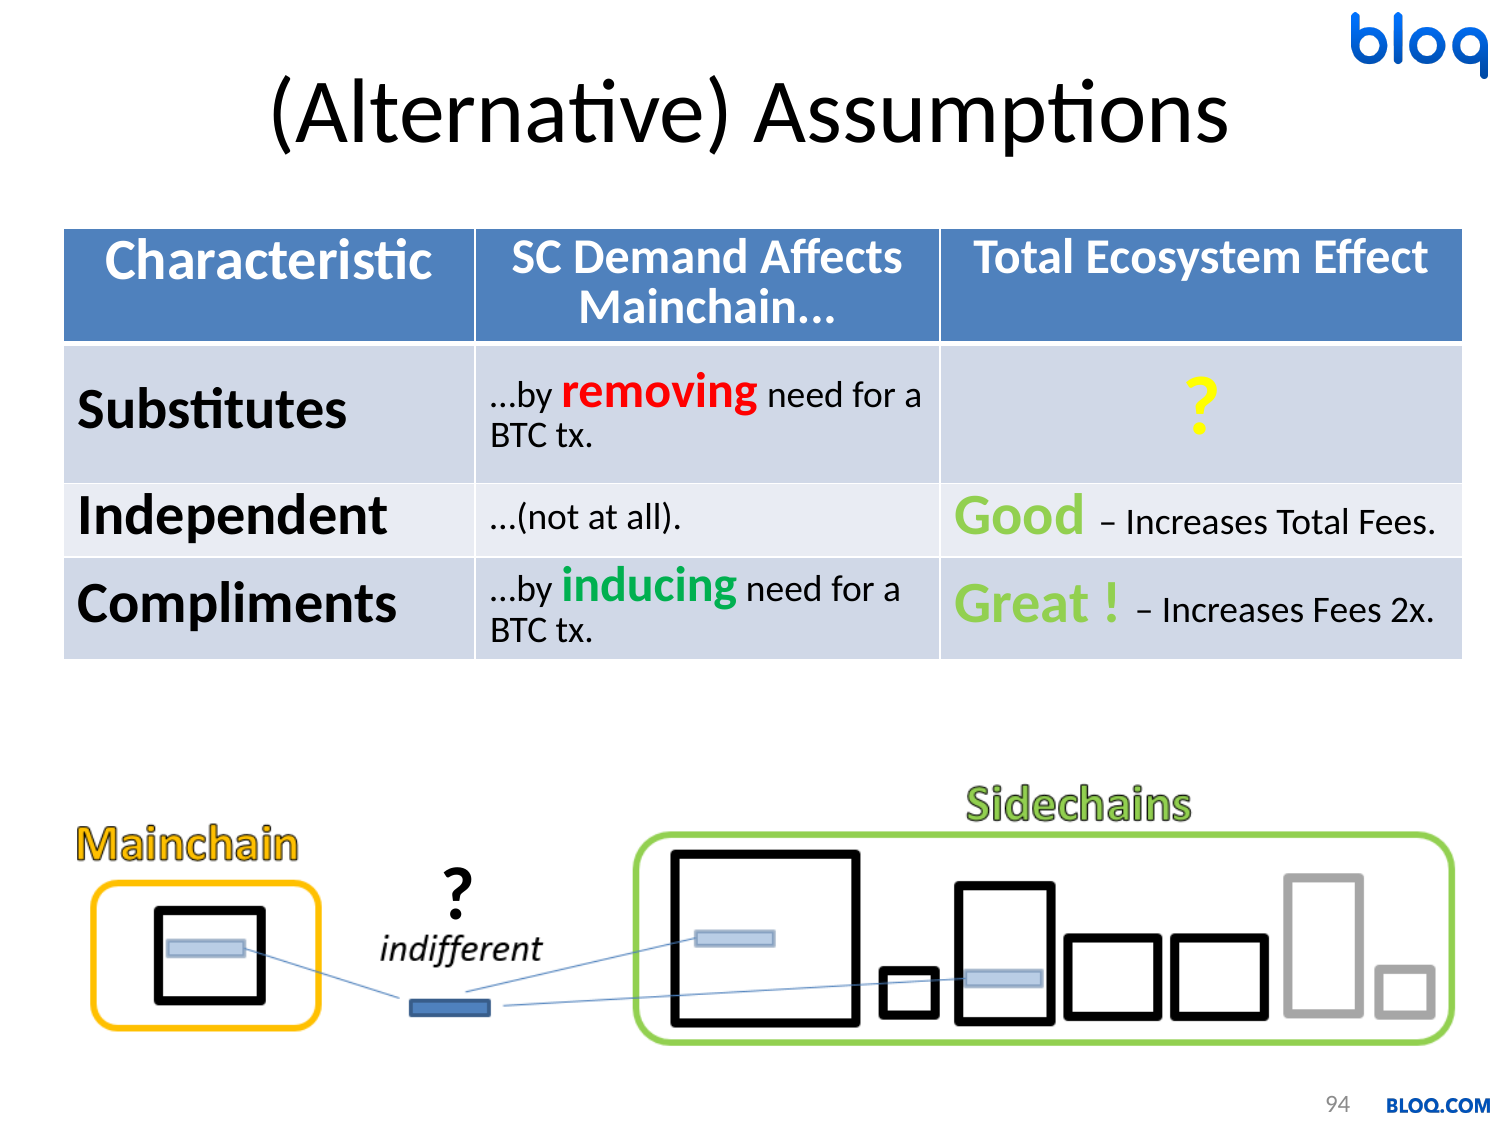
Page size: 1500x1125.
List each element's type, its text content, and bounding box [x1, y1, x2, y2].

table_header Total Ecosystem Effect [941, 229, 1462, 341]
table_cell Substitutes [64, 346, 474, 483]
table_cell Independent [64, 484, 474, 556]
table_header SC Demand Affects Mainchain... [476, 229, 939, 341]
table_cell …by inducing need for a BTC tx. [476, 558, 939, 659]
picture [1387, 1098, 1490, 1113]
table_header Characteristic [64, 229, 474, 341]
table_cell Compliments [64, 558, 474, 659]
slide_number 94 [1015, 1072, 1366, 1125]
table_cell ? [941, 346, 1462, 483]
picture [49, 774, 1476, 1063]
table_cell Good – Increases Total Fees. [941, 484, 1462, 556]
table_cell …(not at all). [476, 484, 939, 556]
title (Alternative) Assumptions [75, 12, 1425, 200]
picture [1425, 12, 1488, 79]
table_cell Great ! – Increases Fees 2x. [941, 558, 1462, 659]
table_cell …by removing need for a BTC tx. [476, 346, 939, 483]
